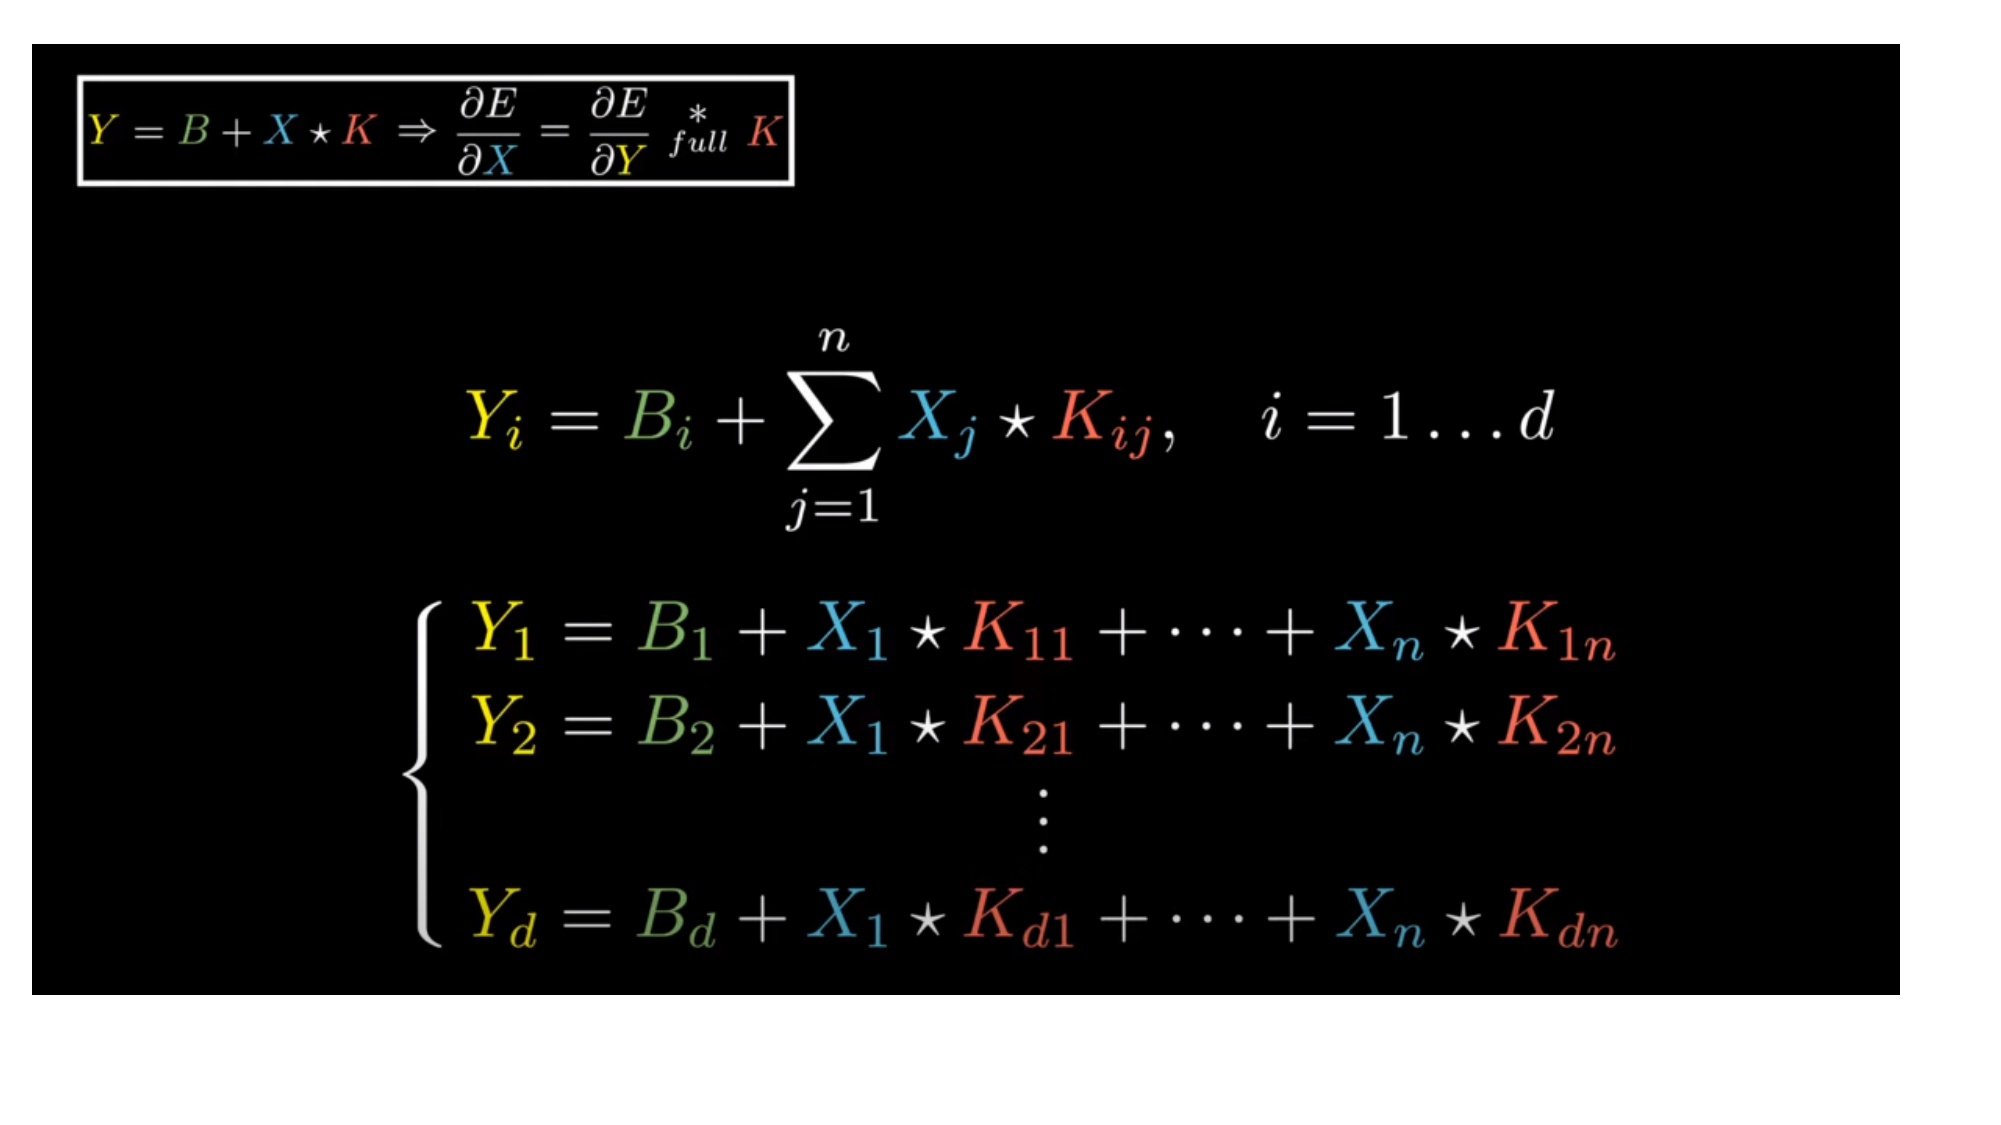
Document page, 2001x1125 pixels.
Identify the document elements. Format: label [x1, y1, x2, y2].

picture [32, 44, 1900, 995]
